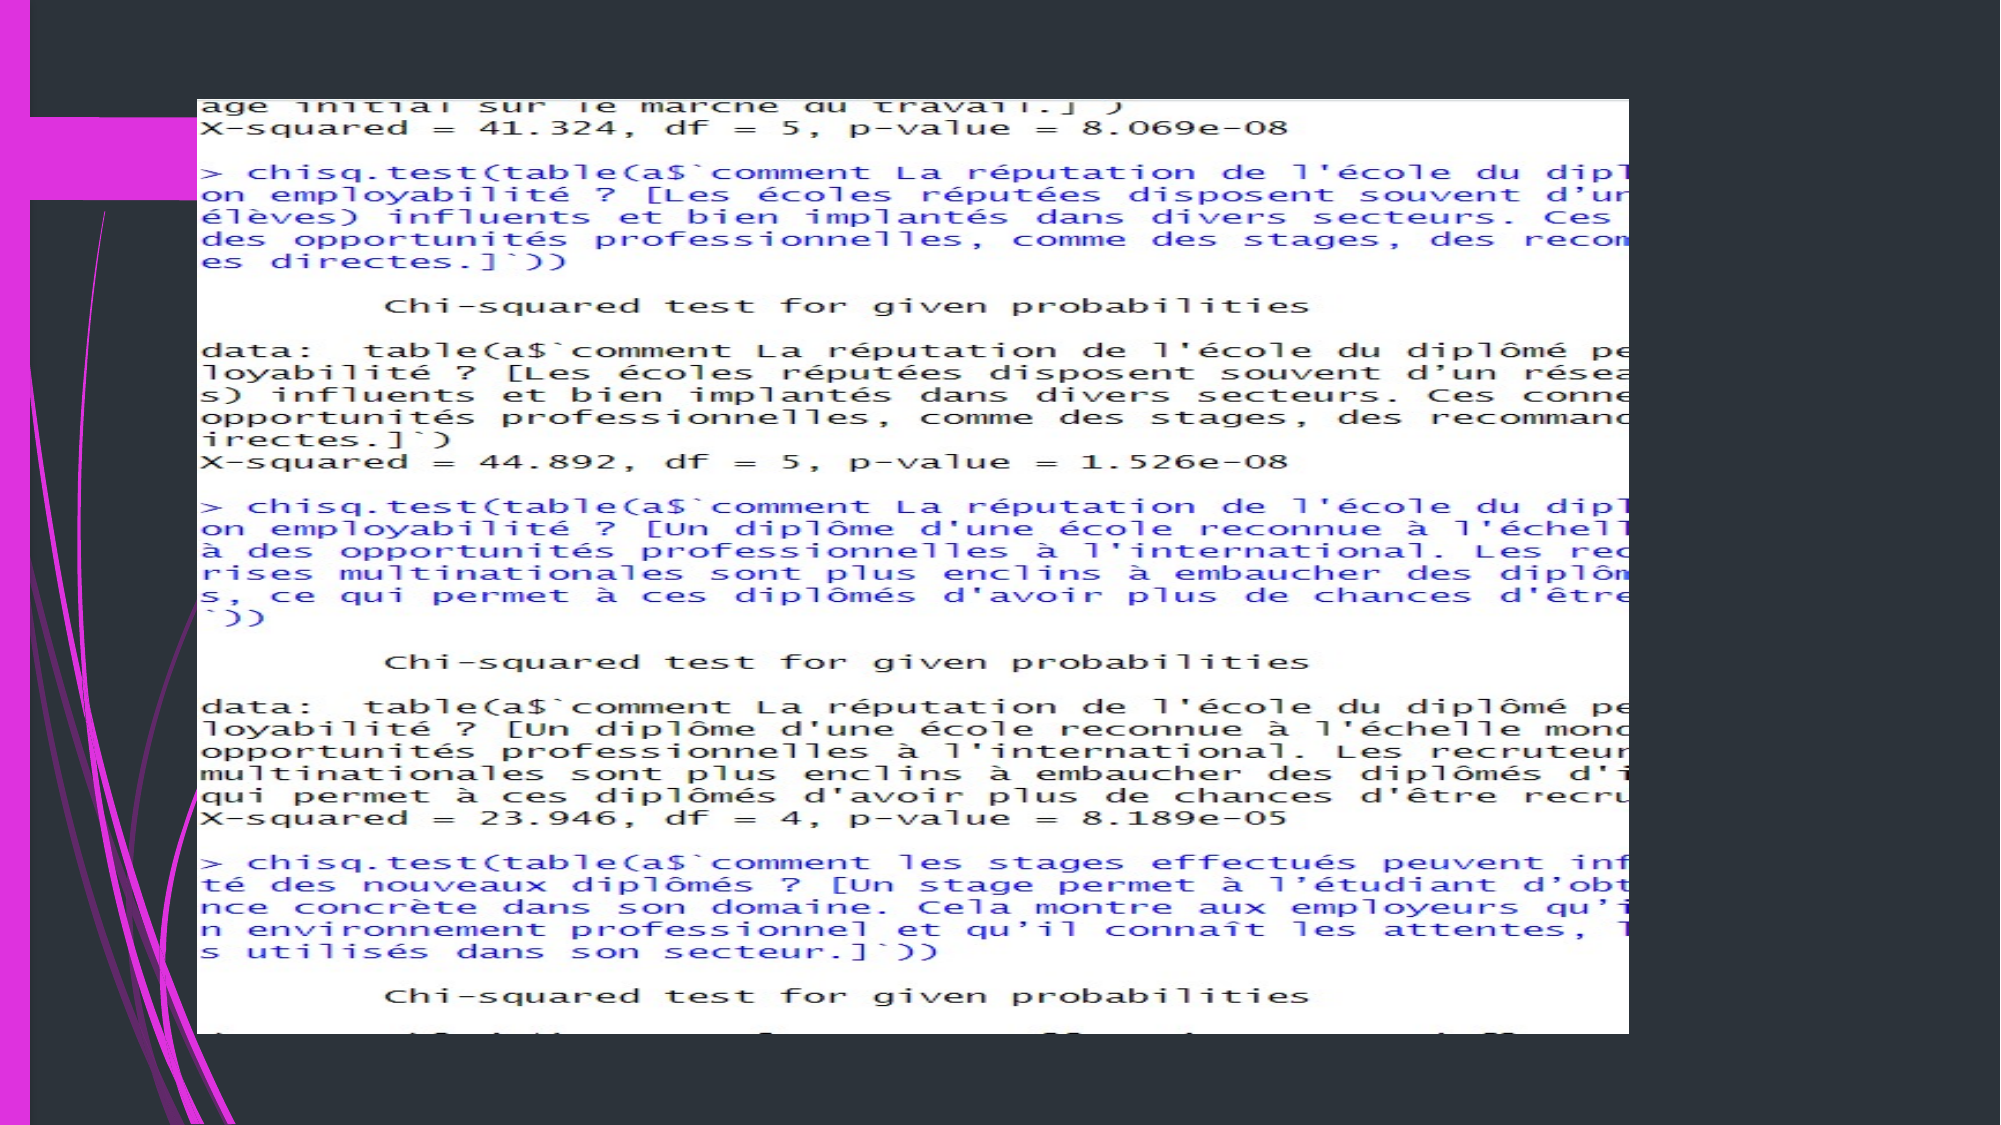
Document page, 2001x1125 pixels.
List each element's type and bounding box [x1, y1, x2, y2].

picture [196, 91, 1629, 1034]
